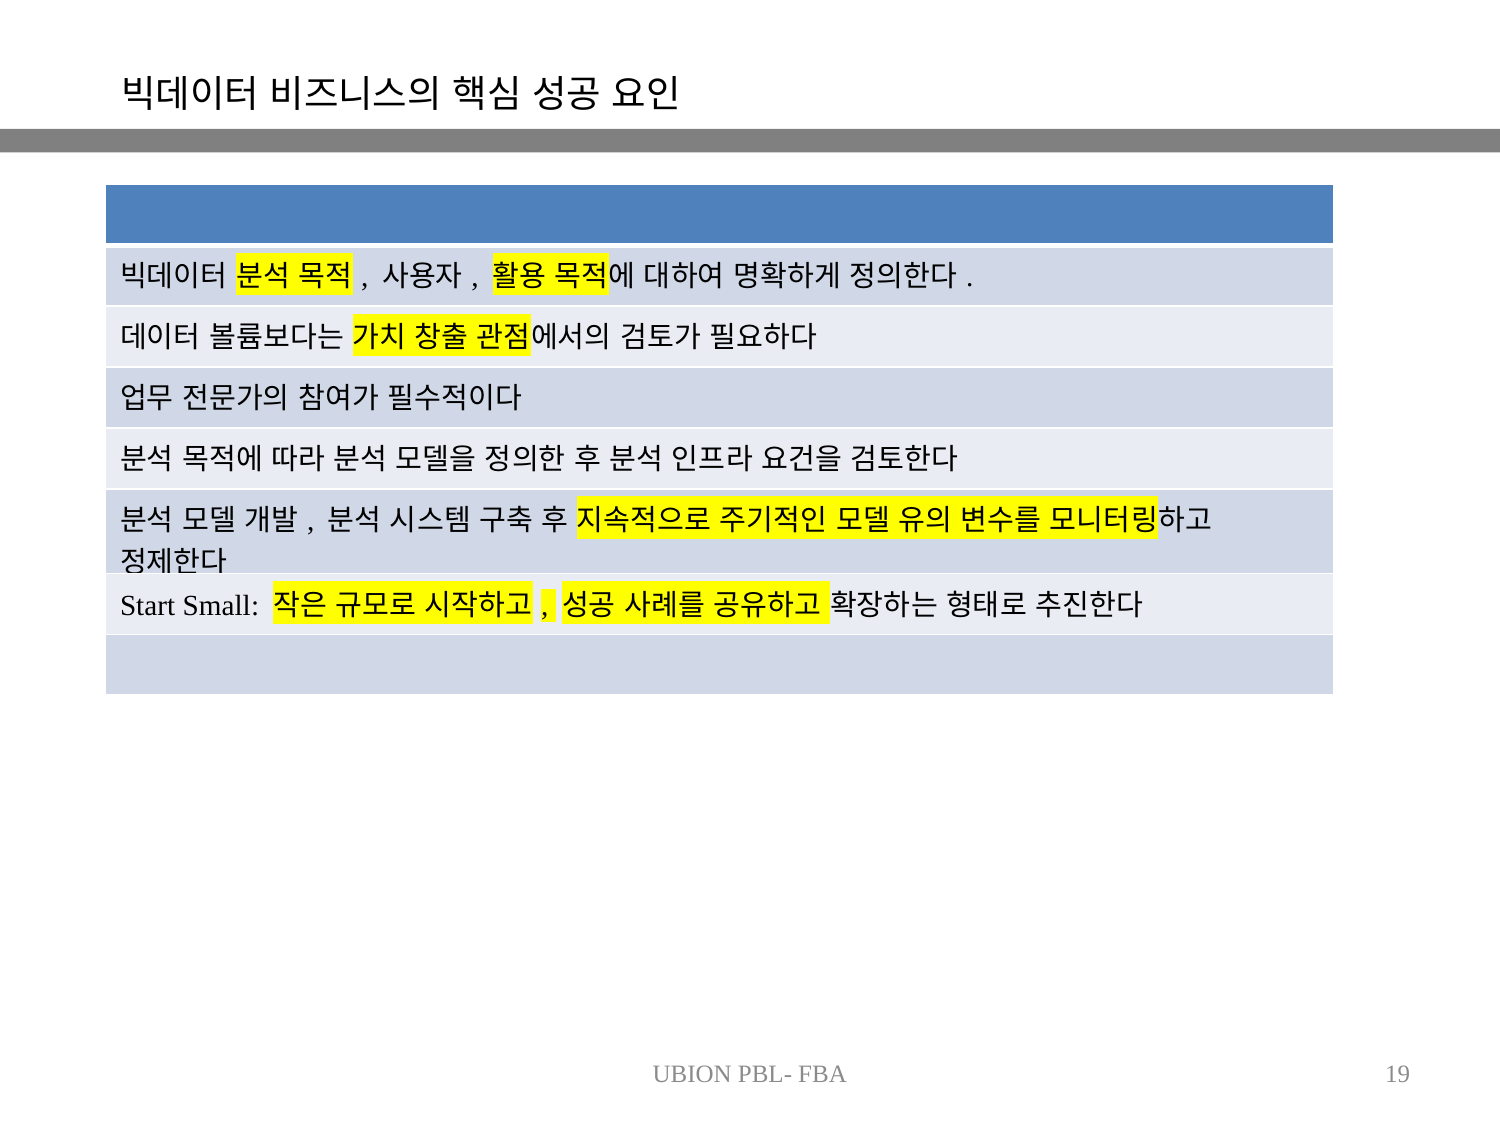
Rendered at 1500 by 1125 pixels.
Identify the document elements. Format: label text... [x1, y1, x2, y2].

table_cell 데이터 볼륨보다는 가치 창출 관점에서의 검토가 필요하다 [106, 307, 1333, 366]
table_header [106, 185, 1333, 243]
text_box 빅데이터 비즈니스의 핵심 성공 요인 [106, 62, 696, 123]
table_cell [106, 635, 1333, 694]
table_cell Start Small: 작은 규모로 시작하고, 성공 사례를 공유하고 확장하는 형태로 추진한다 [106, 574, 1333, 634]
table_cell 분석 모델 개발, 분석 시스템 구축 후 지속적으로 주기적인 모델 유의 변수를 모니터링하고 정제한다 [106, 490, 1333, 573]
table_cell 빅데이터 분석 목적, 사용자, 활용 목적에 대하여 명확하게 정의한다. [106, 248, 1333, 305]
text_box [0, 128, 1500, 153]
slide_number 19 [1074, 1042, 1425, 1103]
table_cell 분석 목적에 따라 분석 모델을 정의한 후 분석 인프라 요건을 검토한다 [106, 429, 1333, 488]
table_cell 업무 전문가의 참여가 필수적이다 [106, 368, 1333, 427]
footer UBION PBL- FBA [512, 1042, 988, 1103]
text_box [22, 46, 1195, 129]
